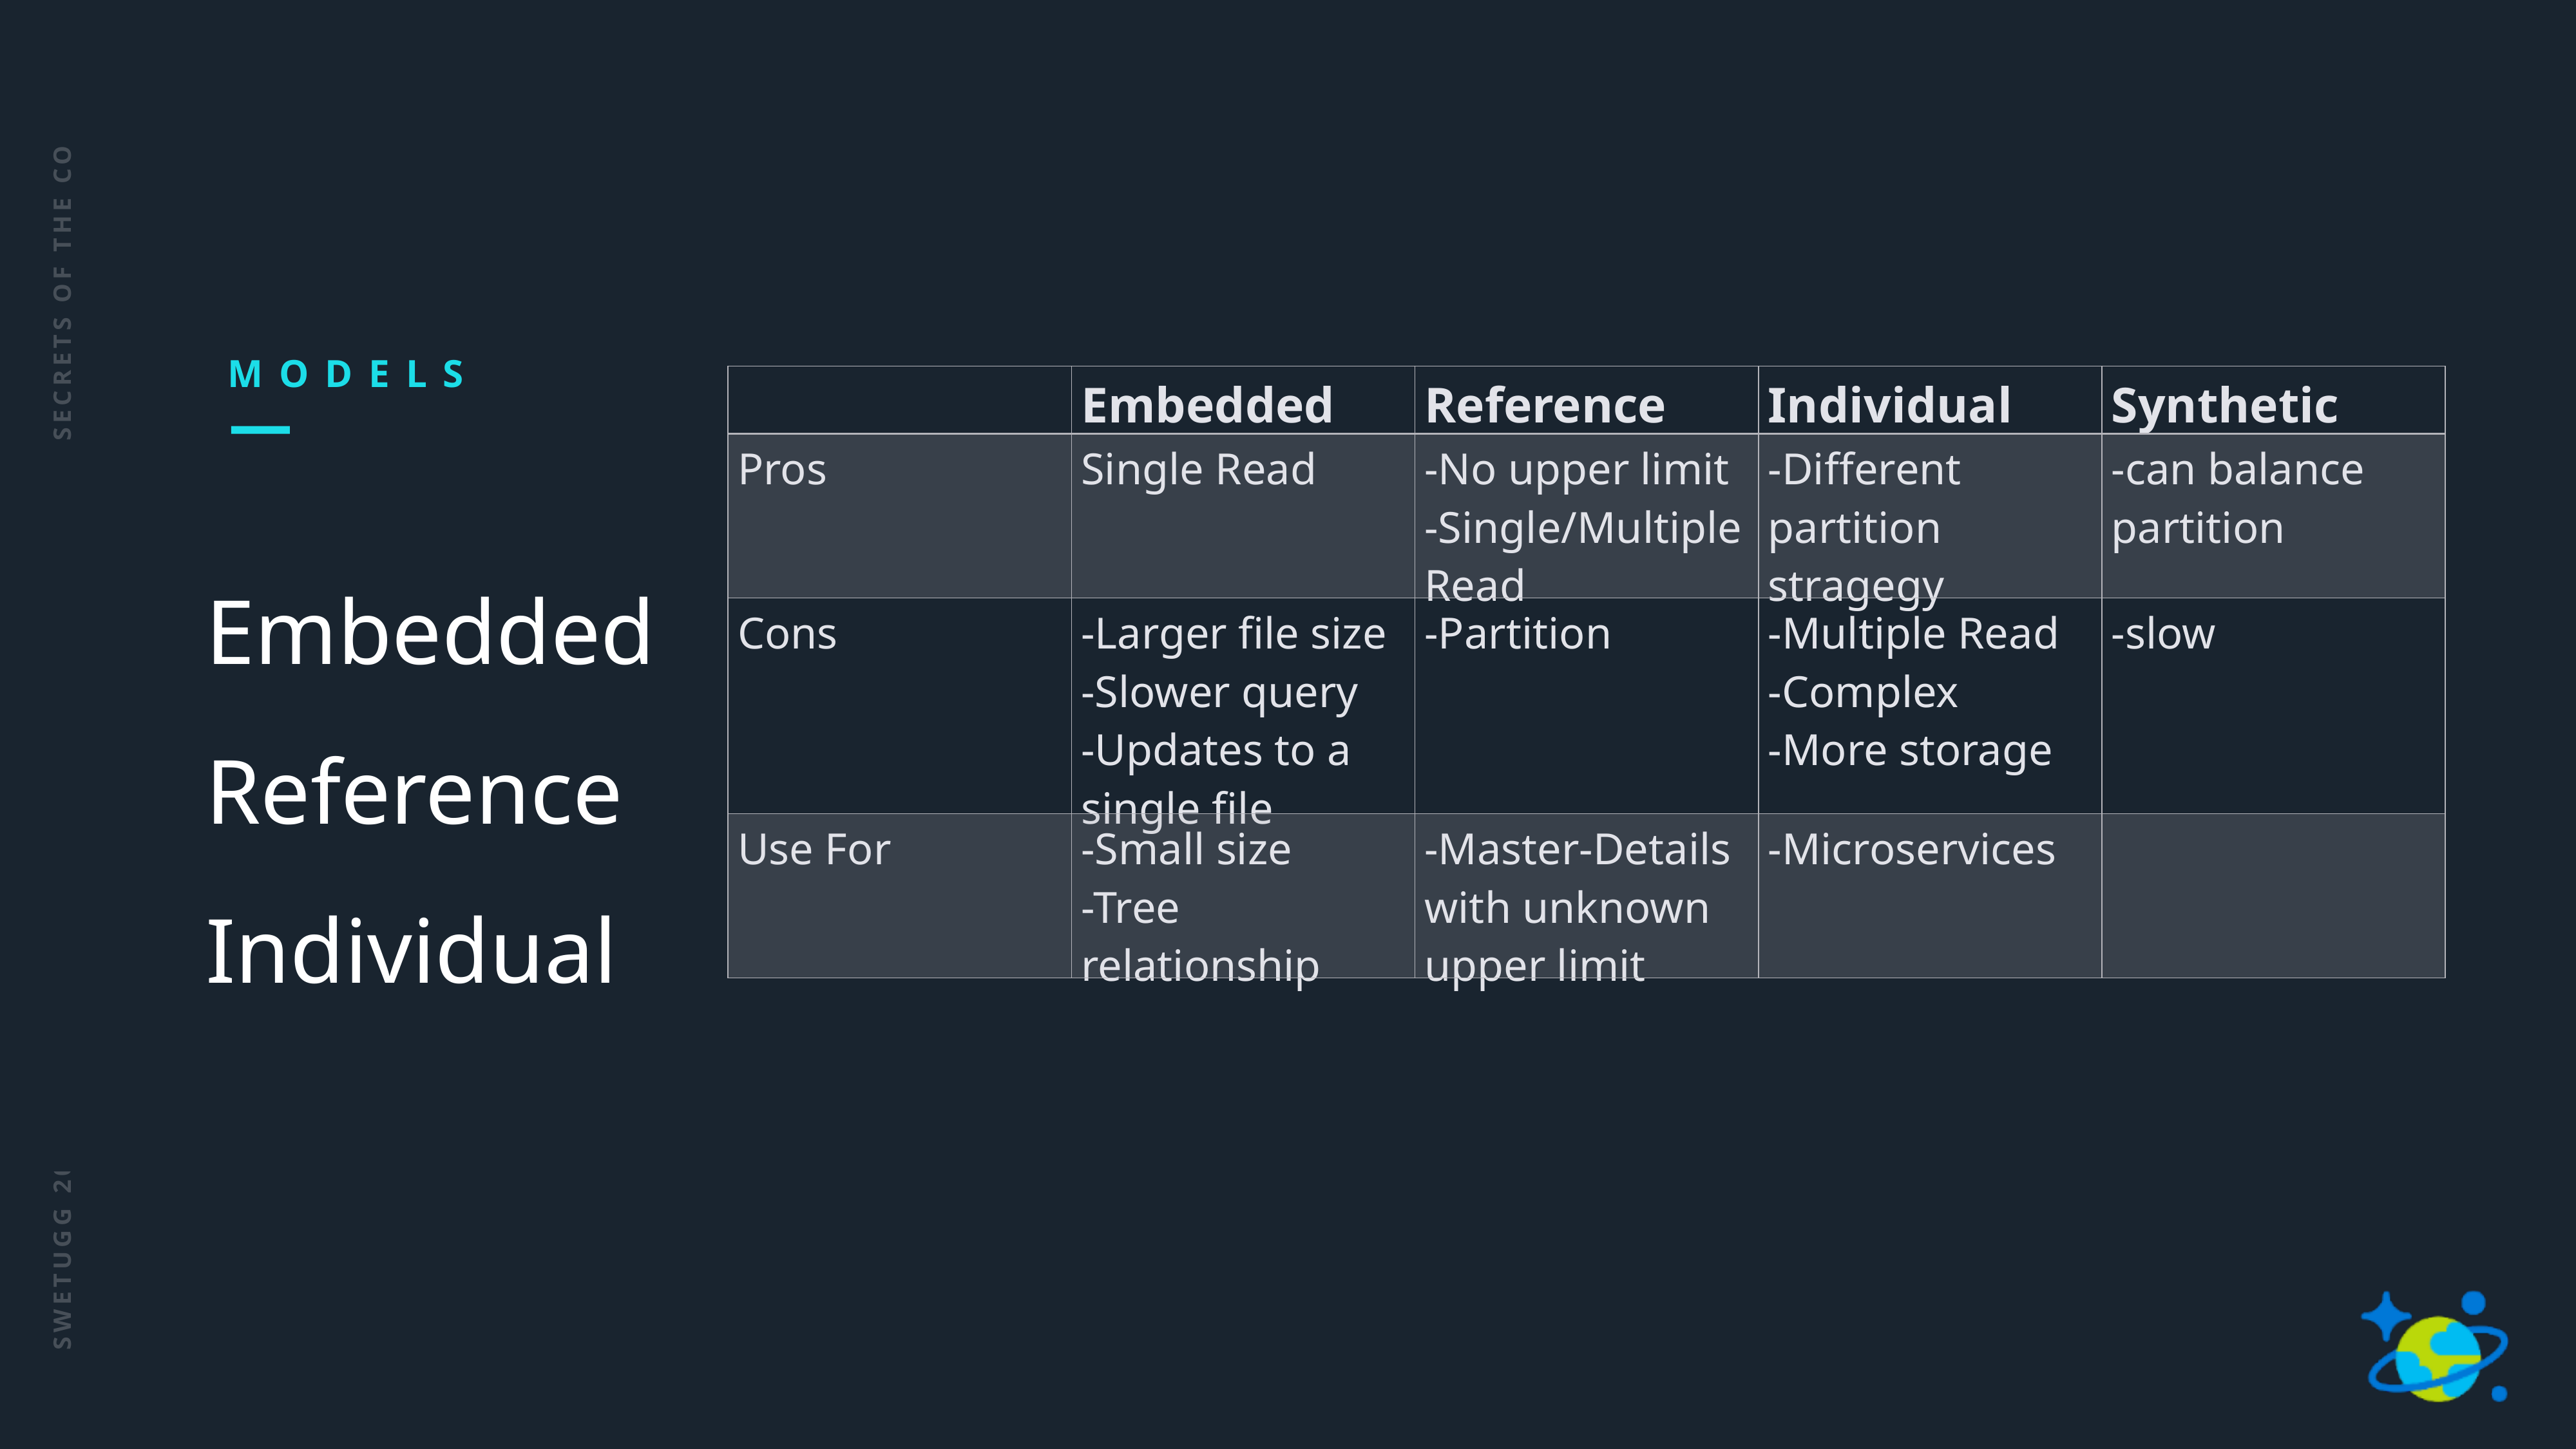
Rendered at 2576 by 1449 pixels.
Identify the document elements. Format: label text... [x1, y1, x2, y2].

table_cell -Different partition stragegy [1759, 435, 2101, 598]
table_cell -can balance partition [2103, 435, 2445, 598]
table_cell -Master-Details with unknown upper limit [1415, 814, 1758, 978]
text_box SECRETS OF THE COSMOS [41, 51, 81, 451]
table_cell Use For [729, 814, 1071, 978]
text_box SWETUGG 2020 [41, 1117, 81, 1359]
text_box Embedded Reference Individual [196, 518, 665, 1325]
table_cell -slow [2103, 598, 2445, 813]
table_header Synthetic [2103, 366, 2445, 433]
picture [2326, 1291, 2546, 1406]
table_cell Cons [729, 598, 1071, 813]
table_header [729, 366, 1071, 433]
table_cell Single Read [1072, 435, 1415, 598]
table_cell -Multiple Read -Complex -More storage [1759, 598, 2101, 813]
table_cell -Small size -Tree relationship [1072, 814, 1415, 978]
text_box [231, 426, 290, 434]
table_header Reference [1415, 366, 1758, 433]
table_header Individual [1759, 366, 2101, 433]
table_cell -No upper limit -Single/Multiple Read [1415, 435, 1758, 598]
table_cell [2103, 814, 2445, 978]
table_cell -Microservices [1759, 814, 2101, 978]
table_cell -Partition [1415, 598, 1758, 813]
text_box MODELS [218, 345, 774, 400]
table_cell Pros [729, 435, 1071, 598]
table_cell -Larger file size -Slower query -Updates to a single file [1072, 598, 1415, 813]
table_header Embedded [1072, 366, 1415, 433]
